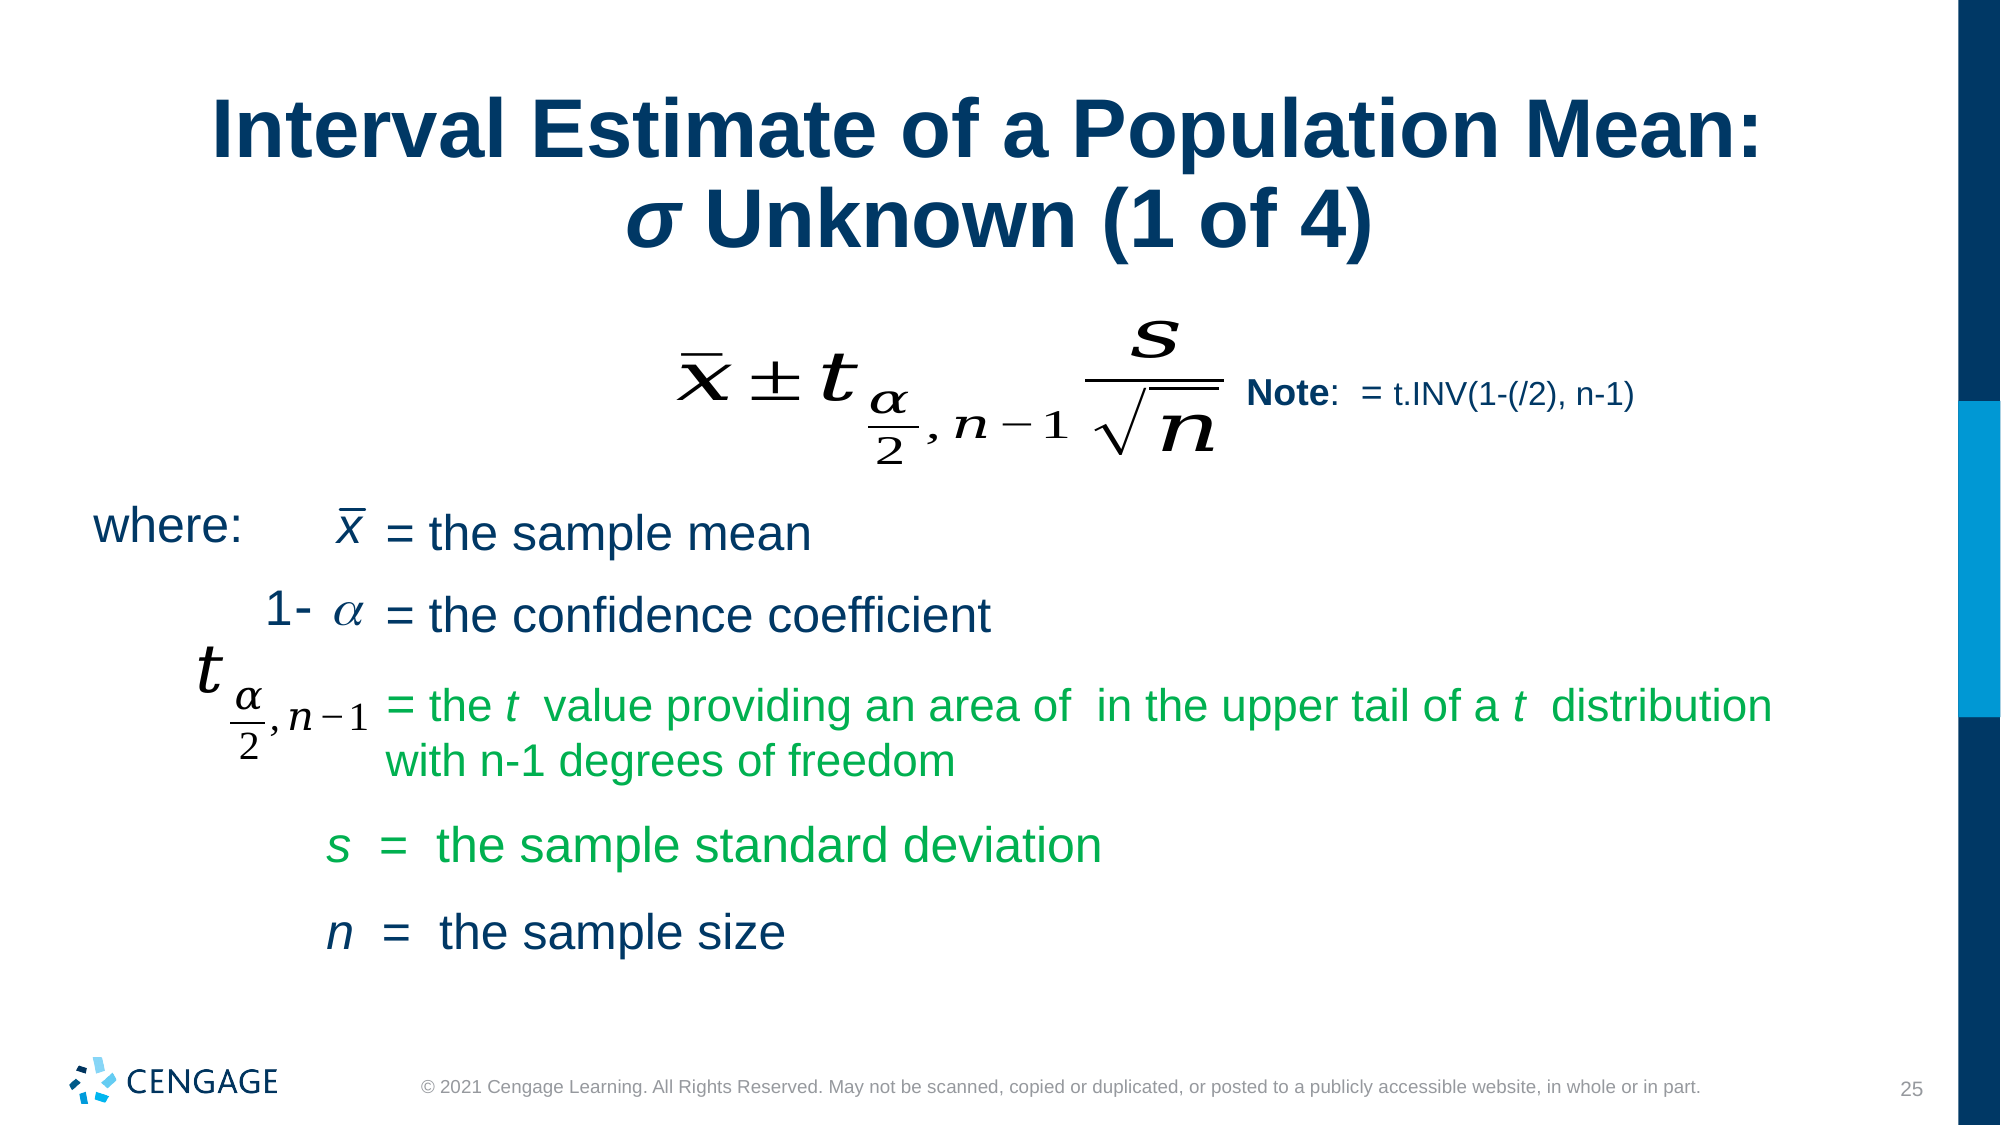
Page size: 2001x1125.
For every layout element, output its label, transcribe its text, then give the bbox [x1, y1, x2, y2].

list = the confidence coefficient [370, 575, 1093, 651]
list where: [78, 485, 274, 560]
list = the sample mean [370, 492, 851, 568]
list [332, 502, 370, 549]
list s = the sample standard deviation n = the sample size [297, 805, 1222, 989]
picture [69, 1057, 277, 1104]
title Interval Estimate of a Population Mean: σ Unknown (1 of 4) [78, 77, 1923, 278]
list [266, 584, 369, 633]
